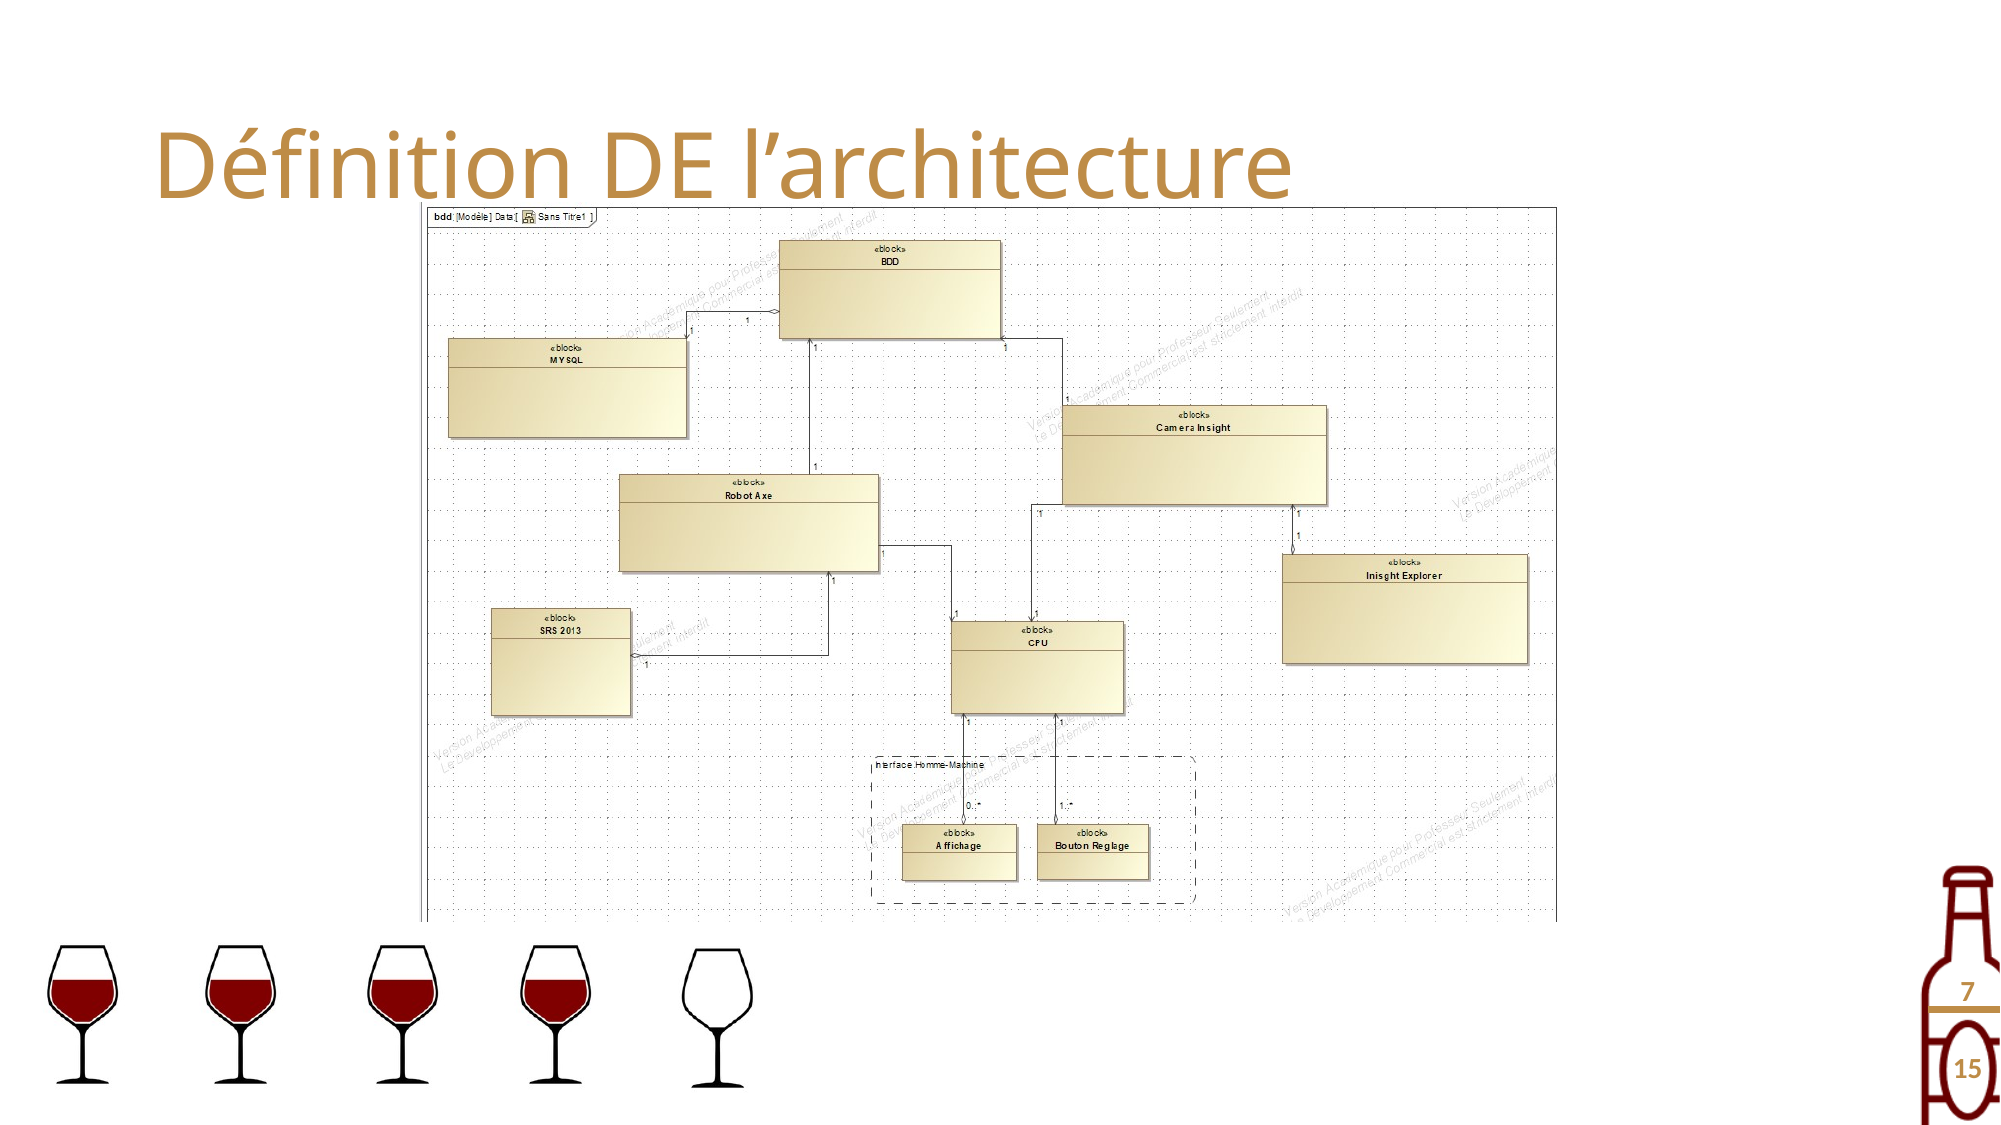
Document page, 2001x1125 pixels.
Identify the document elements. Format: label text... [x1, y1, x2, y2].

picture [41, 933, 128, 1098]
picture [198, 933, 286, 1098]
picture [361, 933, 448, 1098]
title Définition DE l’architecture [137, 59, 1863, 278]
picture [674, 933, 762, 1098]
picture [1905, 865, 2000, 1125]
picture [514, 933, 602, 1098]
picture [419, 202, 1581, 923]
